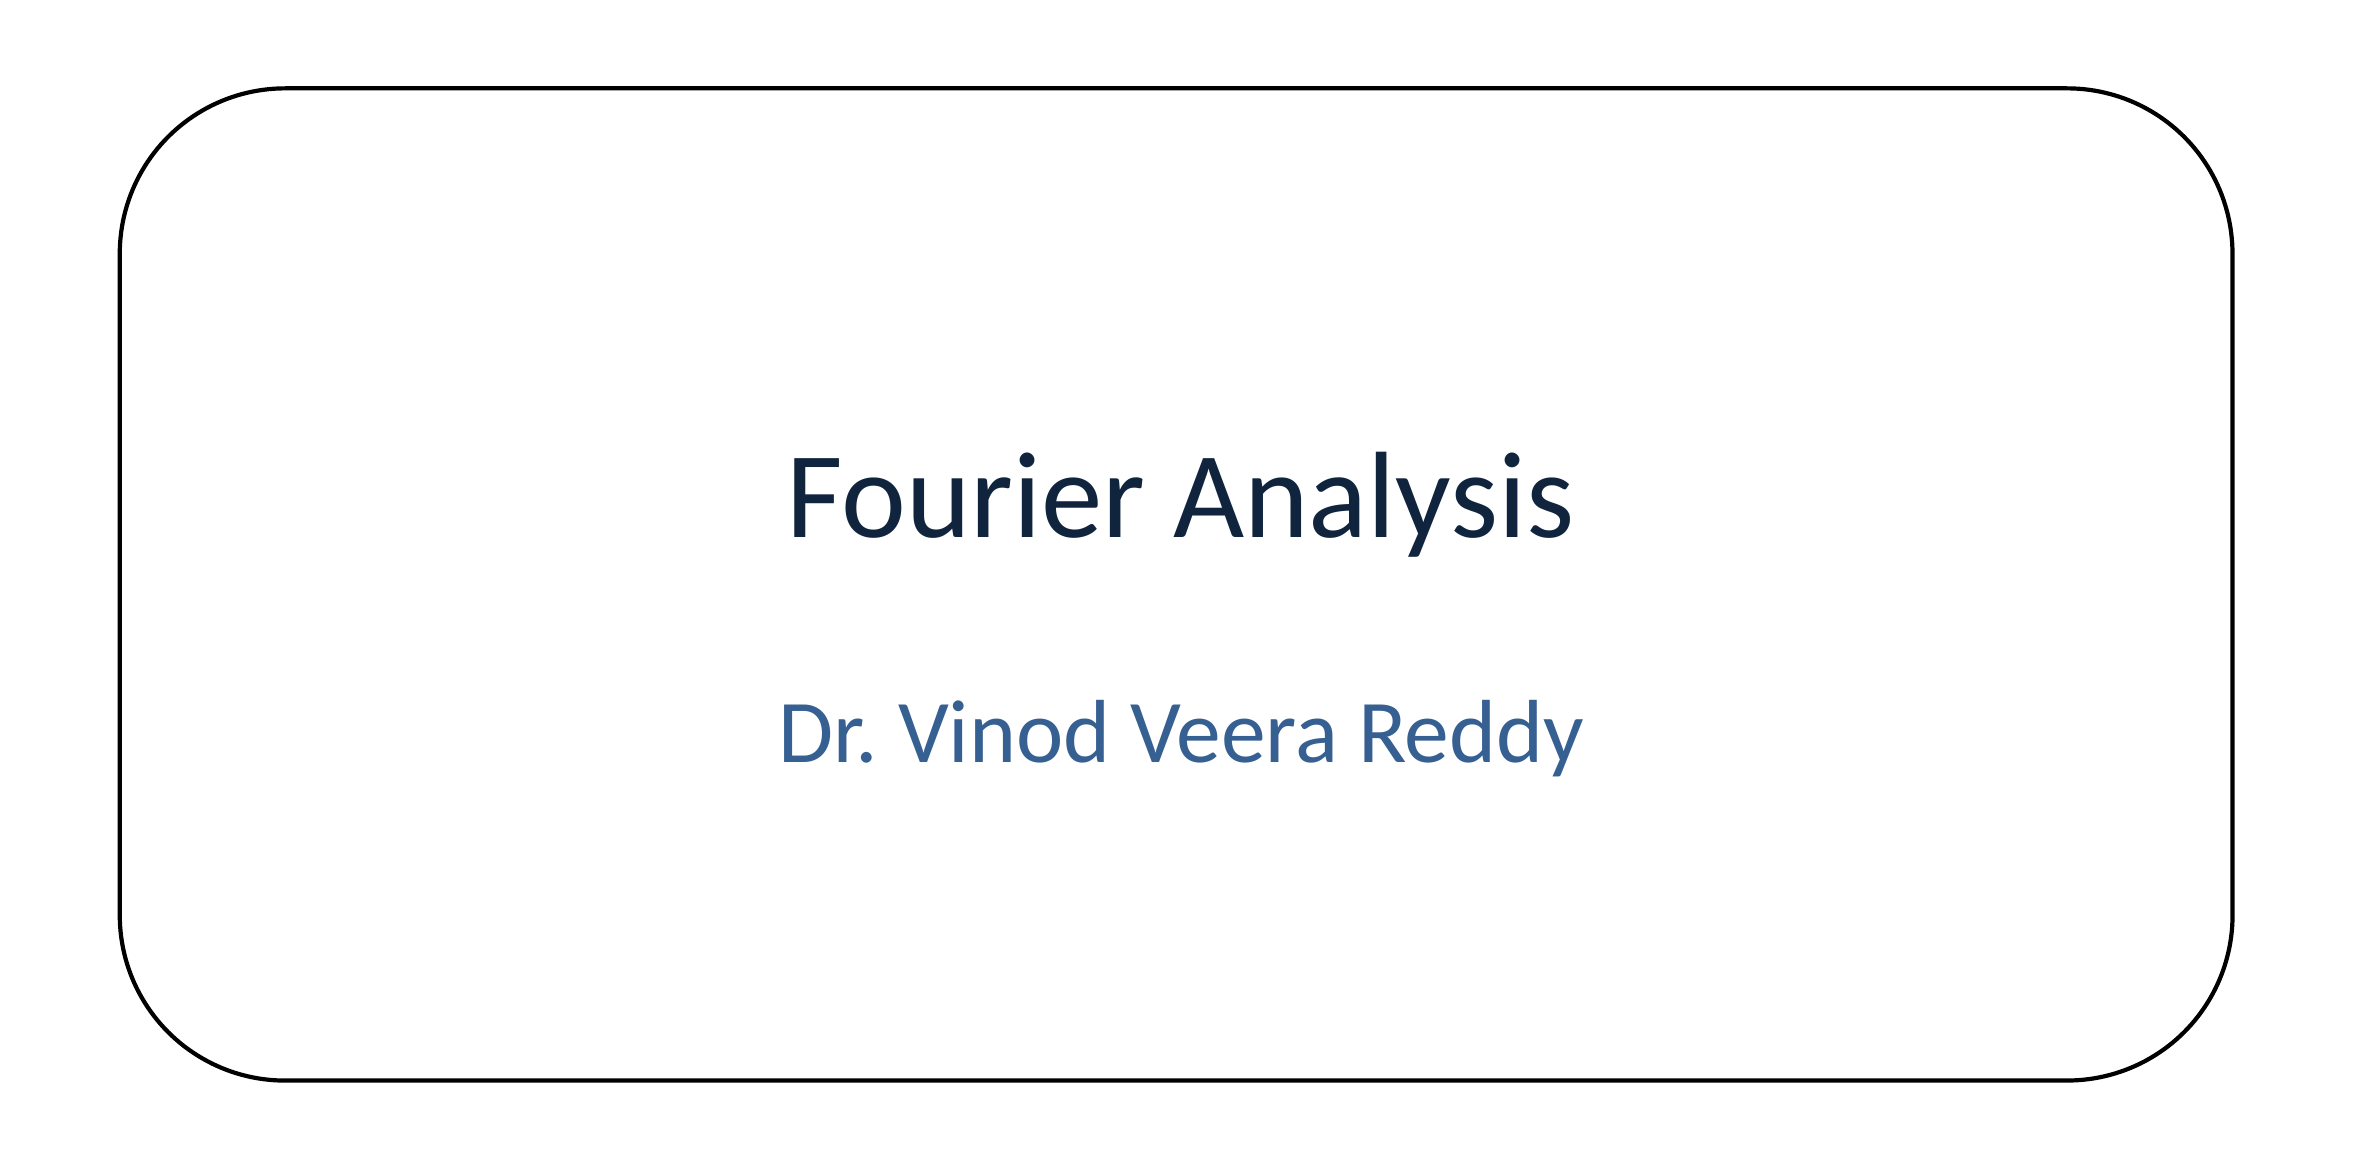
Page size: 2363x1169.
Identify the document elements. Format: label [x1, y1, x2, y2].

text_box [119, 88, 2233, 1081]
